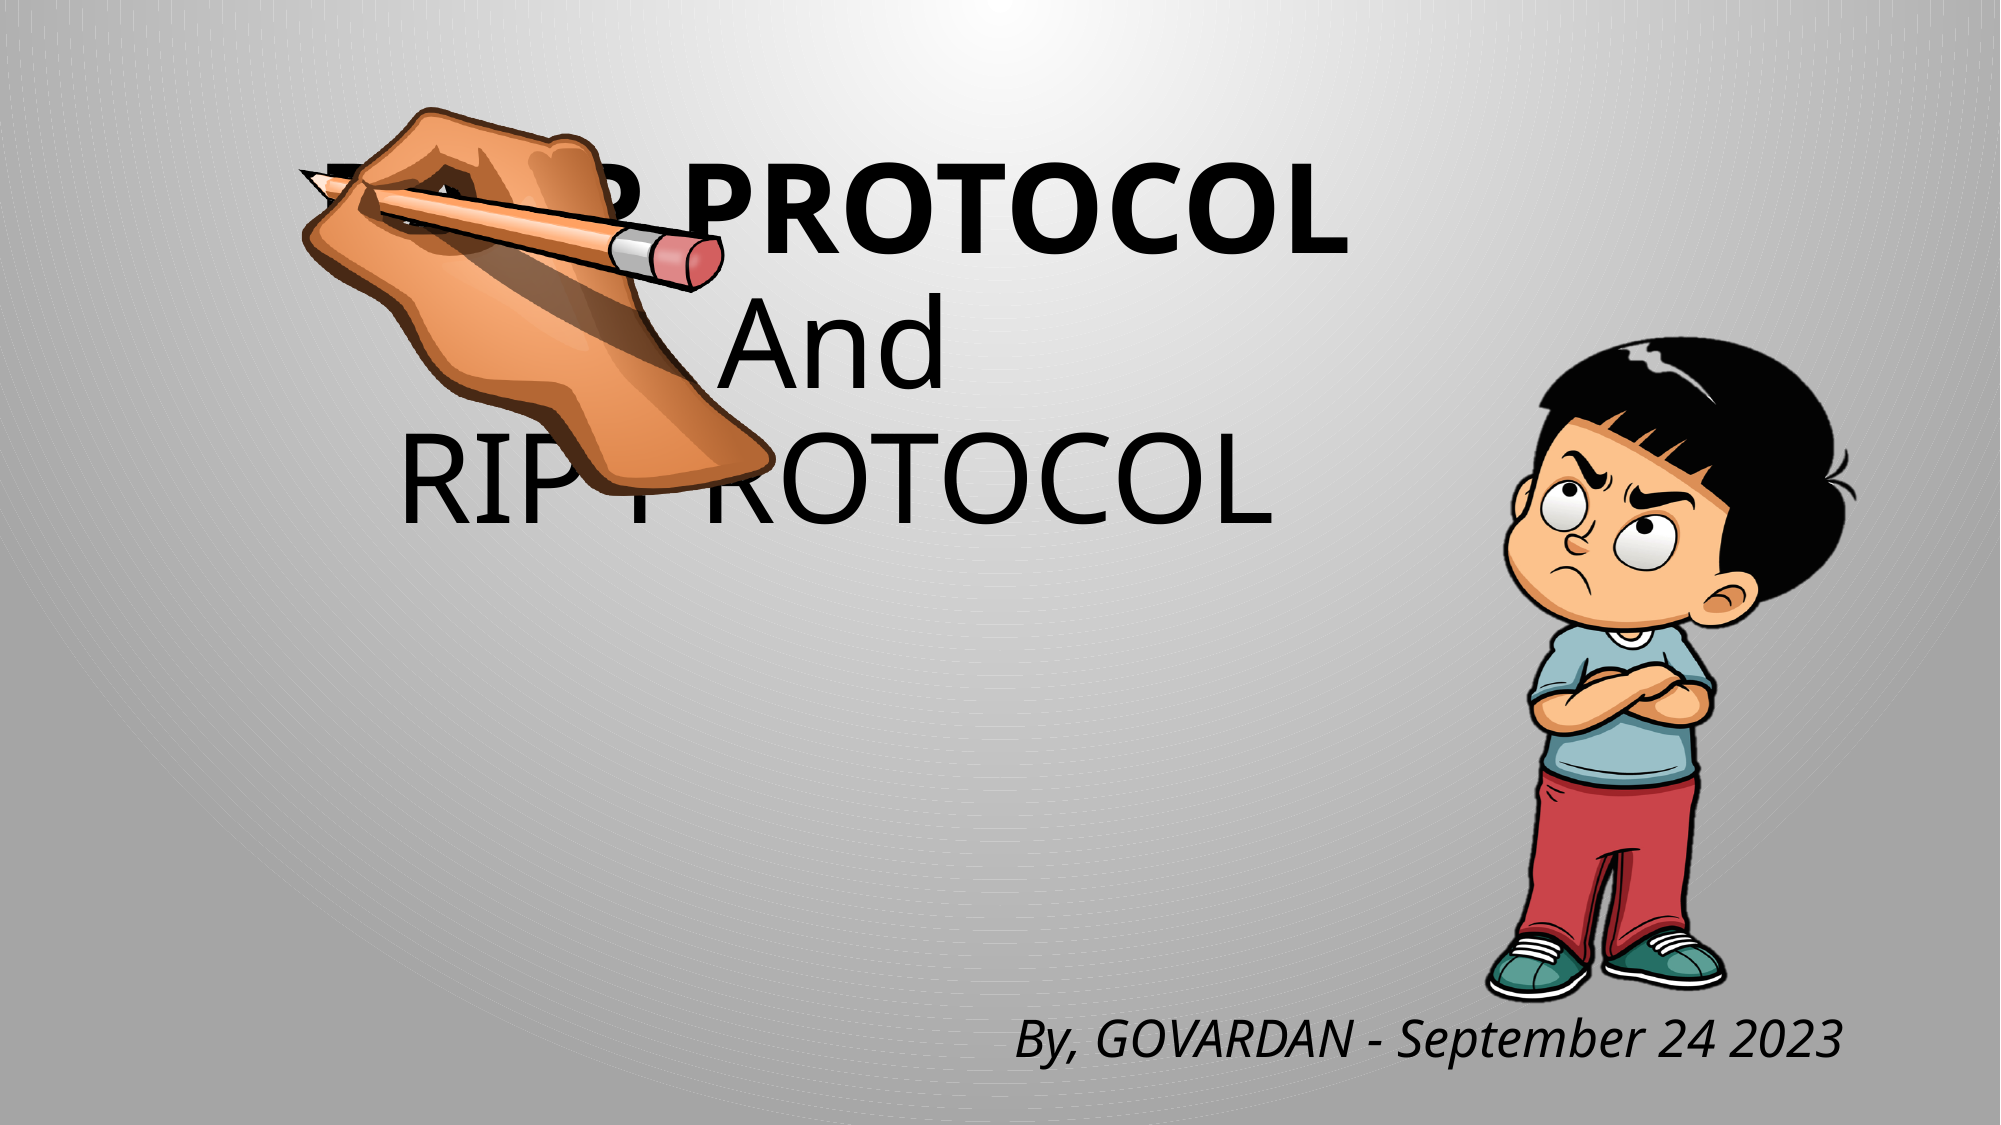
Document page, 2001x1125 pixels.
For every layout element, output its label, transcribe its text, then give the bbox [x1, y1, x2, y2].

title RARP PROTOCOL And RIP PROTOCOL [145, 107, 1524, 558]
picture [298, 107, 776, 496]
picture [1412, 319, 1943, 1018]
text_box By, GOVARDAN - September 24 2023 [999, 997, 2000, 1076]
